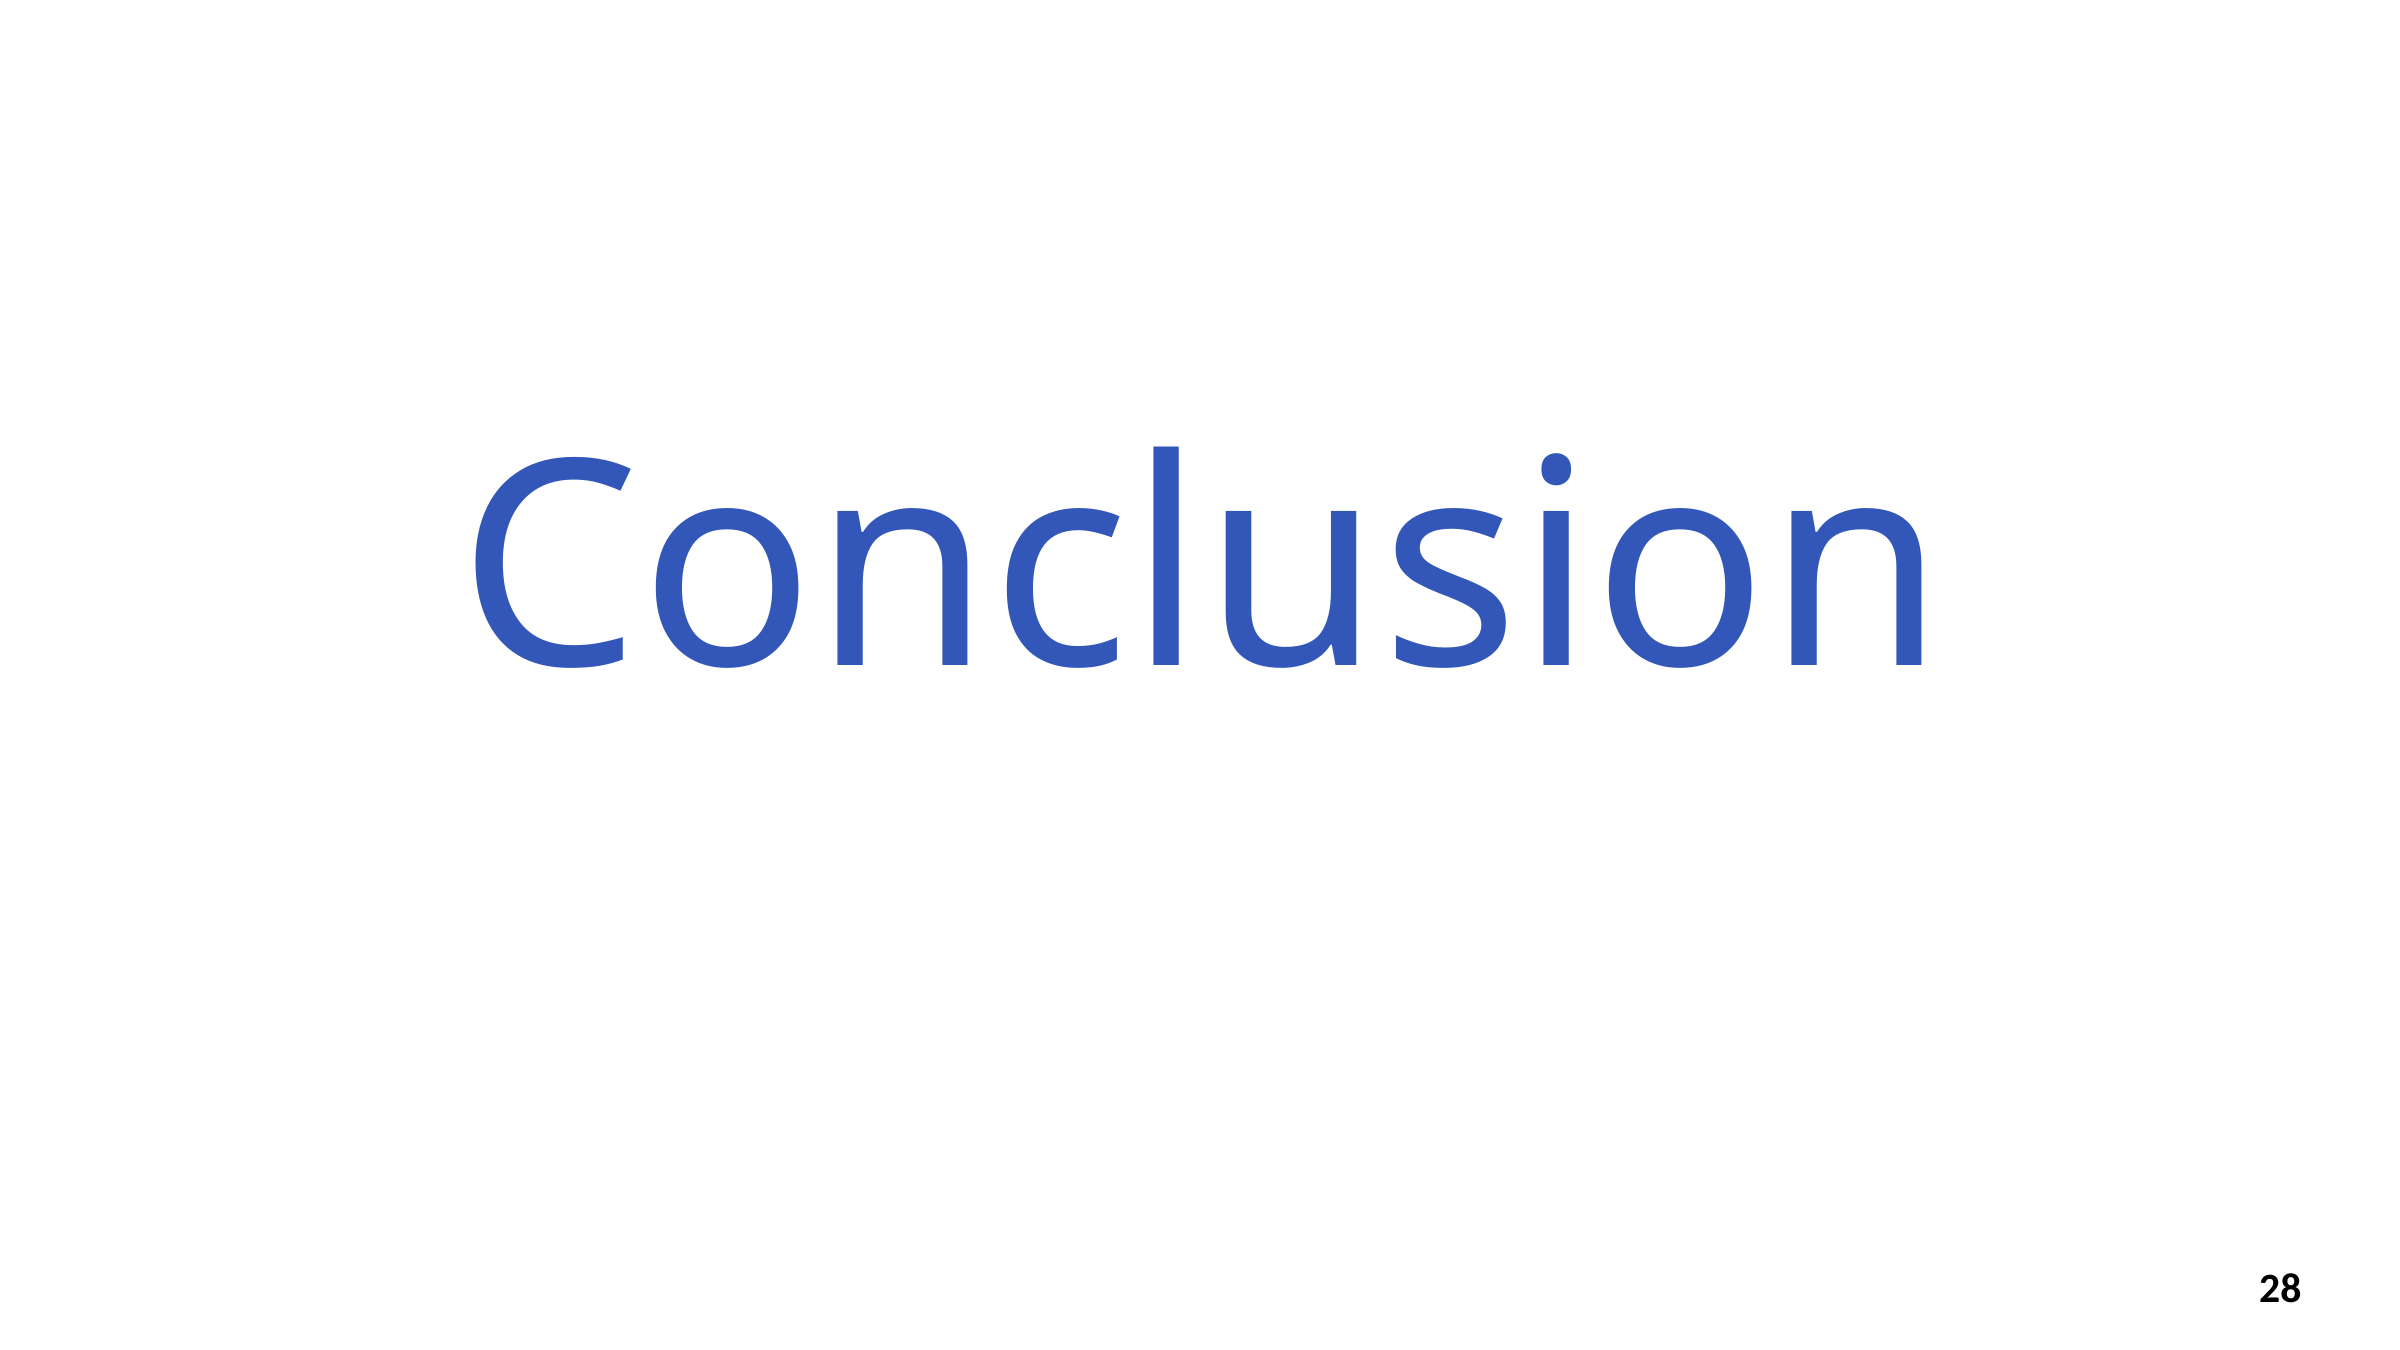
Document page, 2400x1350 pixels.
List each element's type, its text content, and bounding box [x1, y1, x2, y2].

text_box 28 [2244, 1253, 2317, 1319]
text_box Conclusion [458, 626, 1233, 724]
